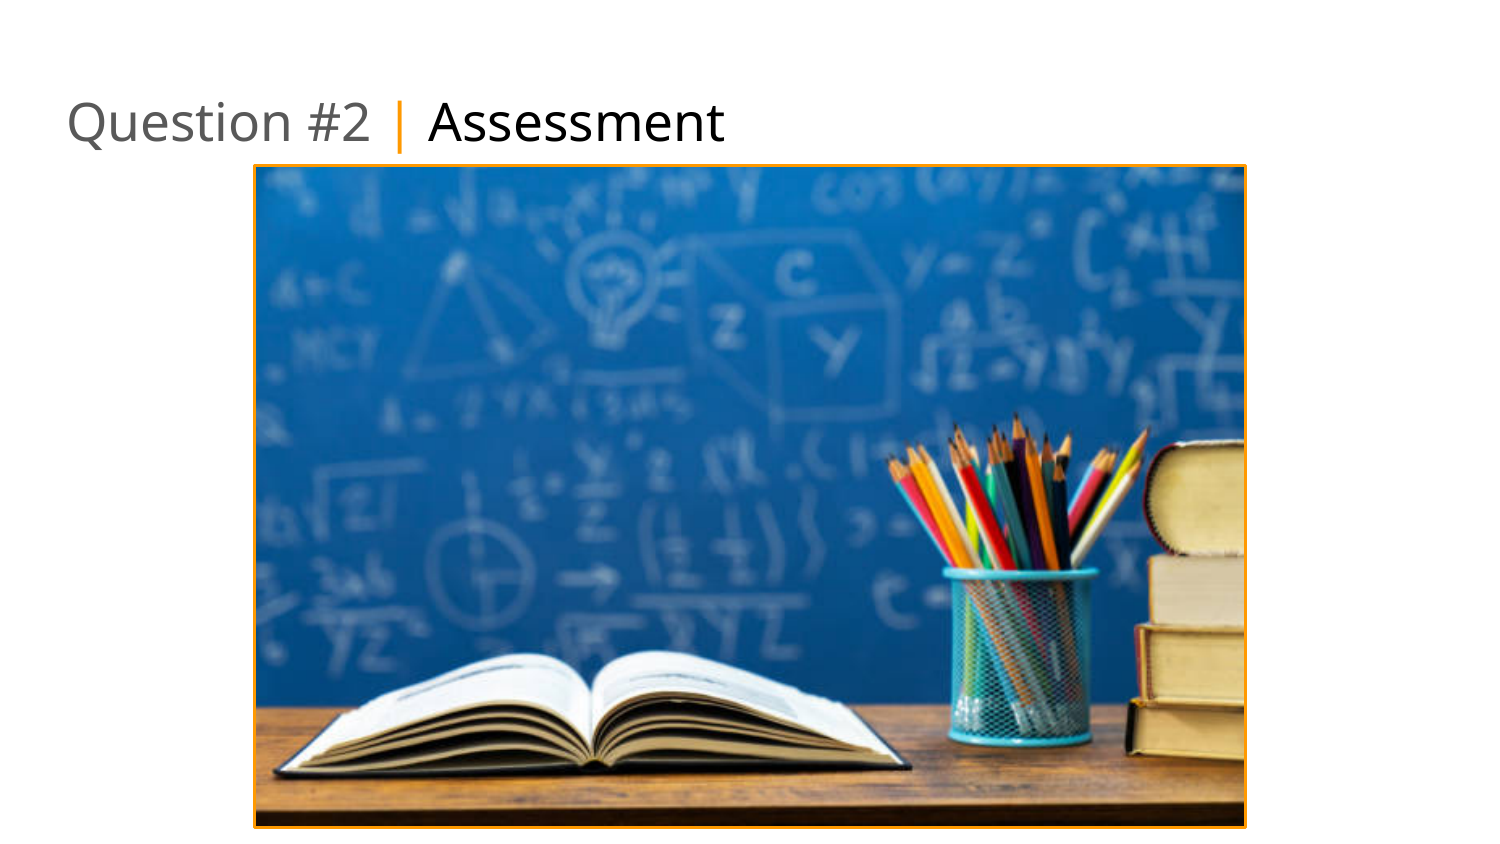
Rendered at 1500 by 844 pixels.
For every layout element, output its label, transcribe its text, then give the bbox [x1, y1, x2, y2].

title Question #2 | Assessment [51, 72, 1449, 167]
picture [255, 166, 1245, 826]
